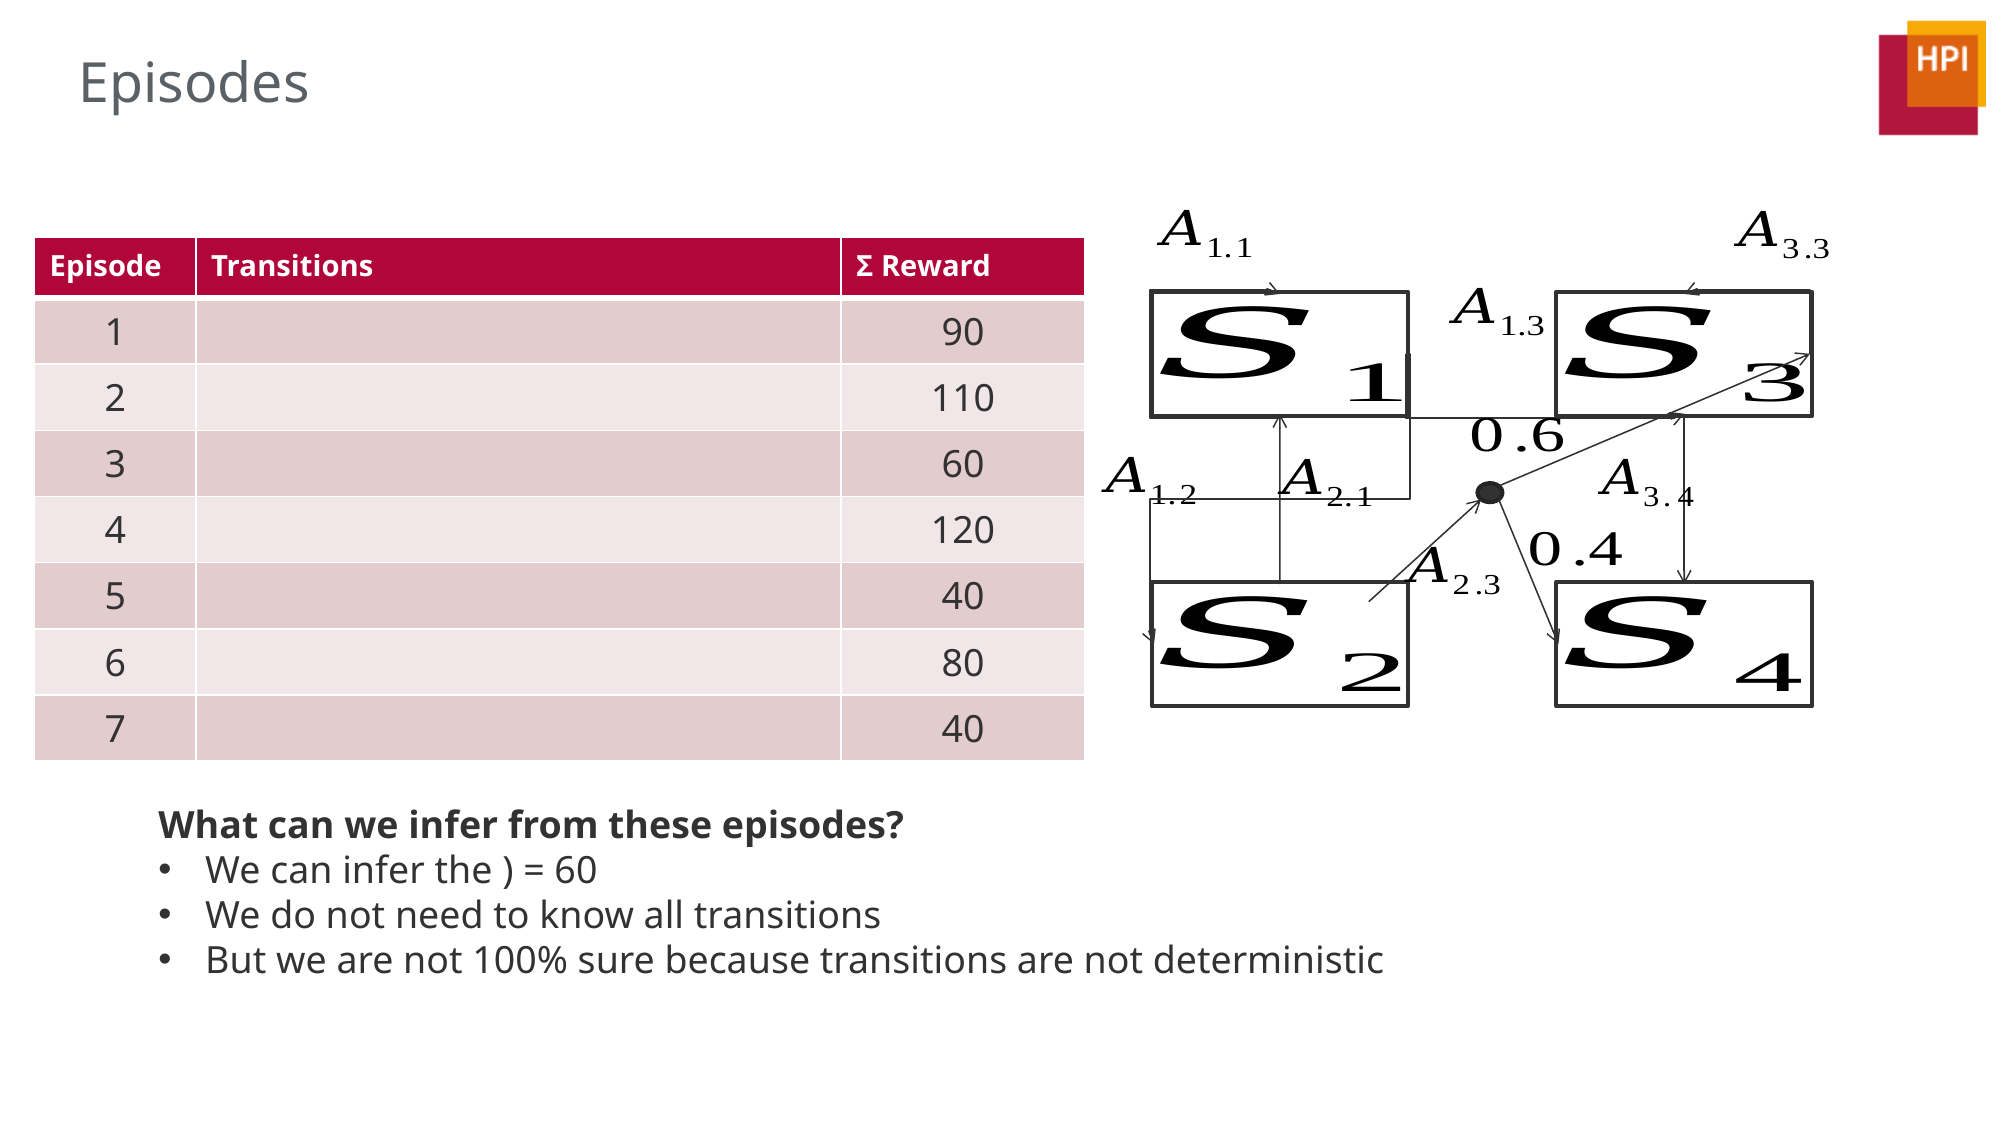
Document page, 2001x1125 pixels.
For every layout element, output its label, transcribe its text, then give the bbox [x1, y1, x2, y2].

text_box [1683, 293, 1811, 355]
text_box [1498, 395, 1596, 487]
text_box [1368, 499, 1482, 602]
picture [1873, 18, 1986, 140]
text_box [1475, 481, 1505, 505]
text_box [1498, 499, 1596, 602]
title Episodes [78, 23, 1583, 115]
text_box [1153, 293, 1280, 355]
